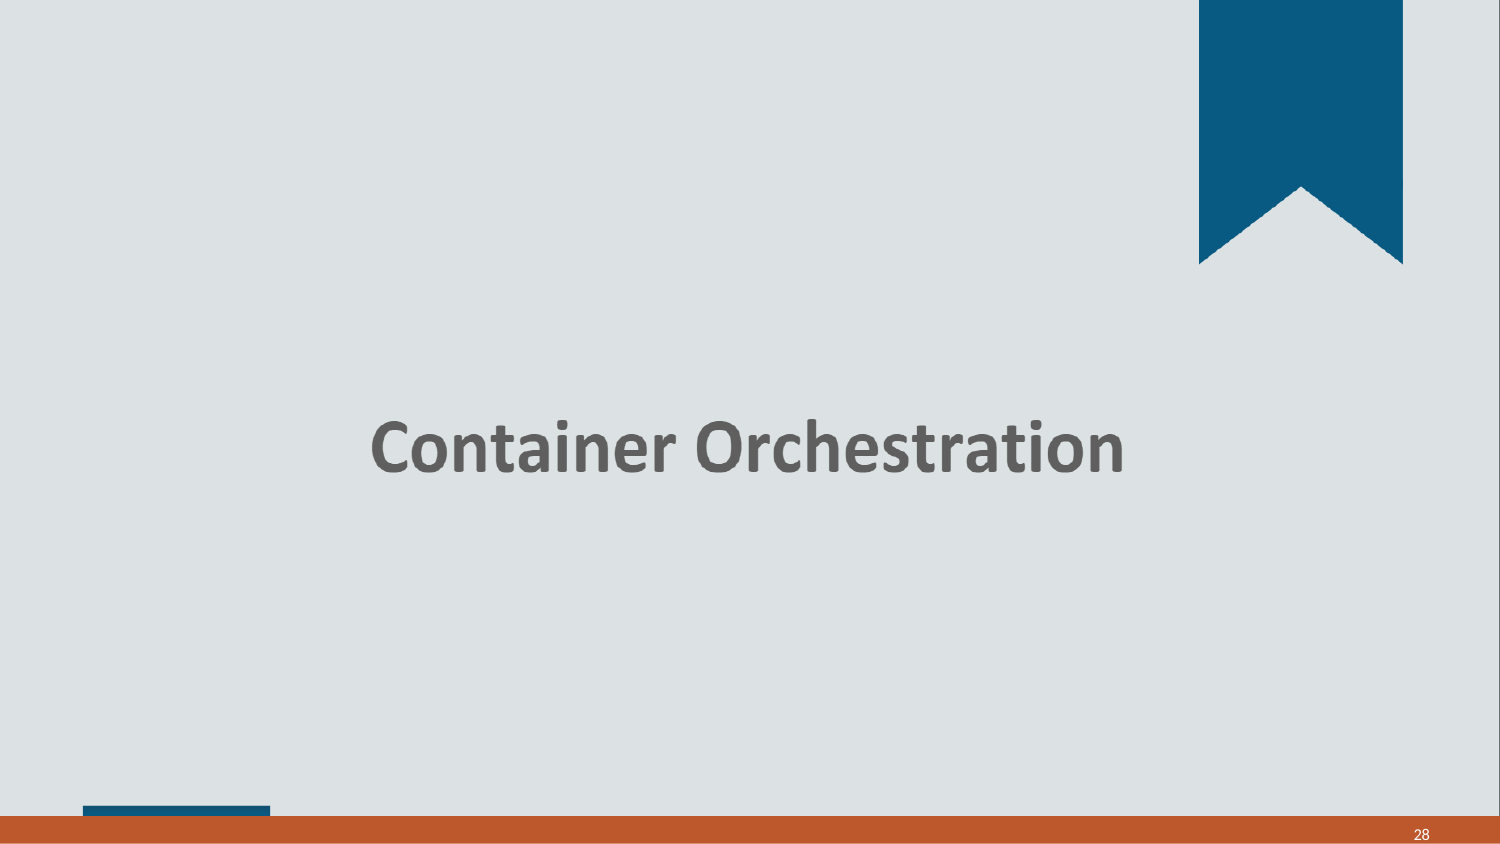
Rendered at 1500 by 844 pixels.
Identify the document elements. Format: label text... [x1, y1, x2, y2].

picture [0, 0, 1500, 816]
slide_number 28 [1357, 823, 1445, 844]
